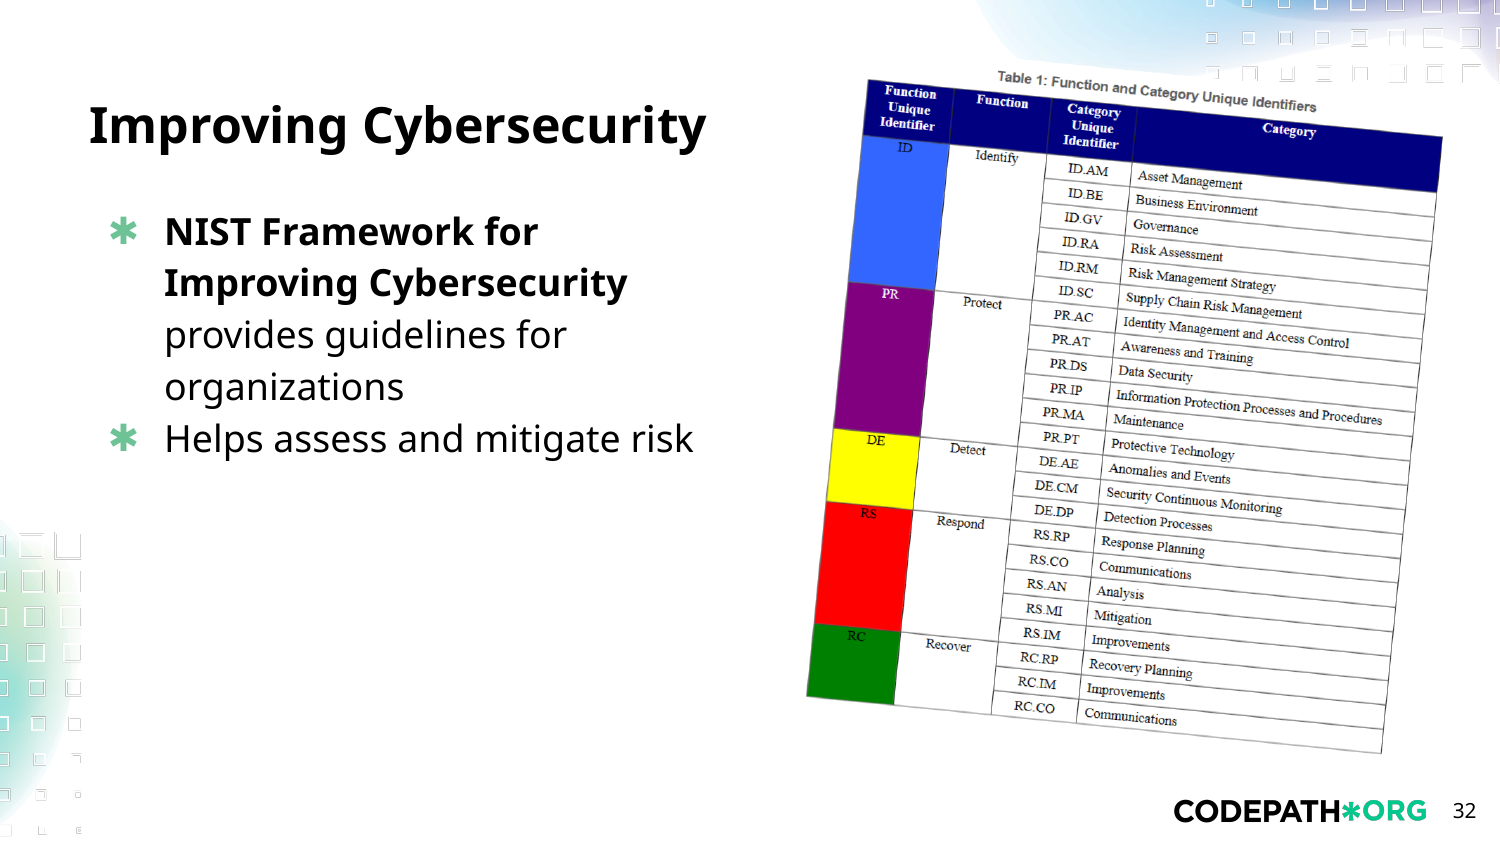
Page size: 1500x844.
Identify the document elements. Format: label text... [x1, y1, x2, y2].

slide_number ‹#› [1401, 786, 1492, 837]
picture [789, 0, 1500, 775]
picture [0, 451, 166, 844]
title Improving Cybersecurity [74, 78, 814, 173]
picture [1173, 799, 1401, 823]
list NIST Framework for Improving Cybersecurity provides guidelines for organizations Helps assess and mitigate risk [74, 185, 750, 758]
